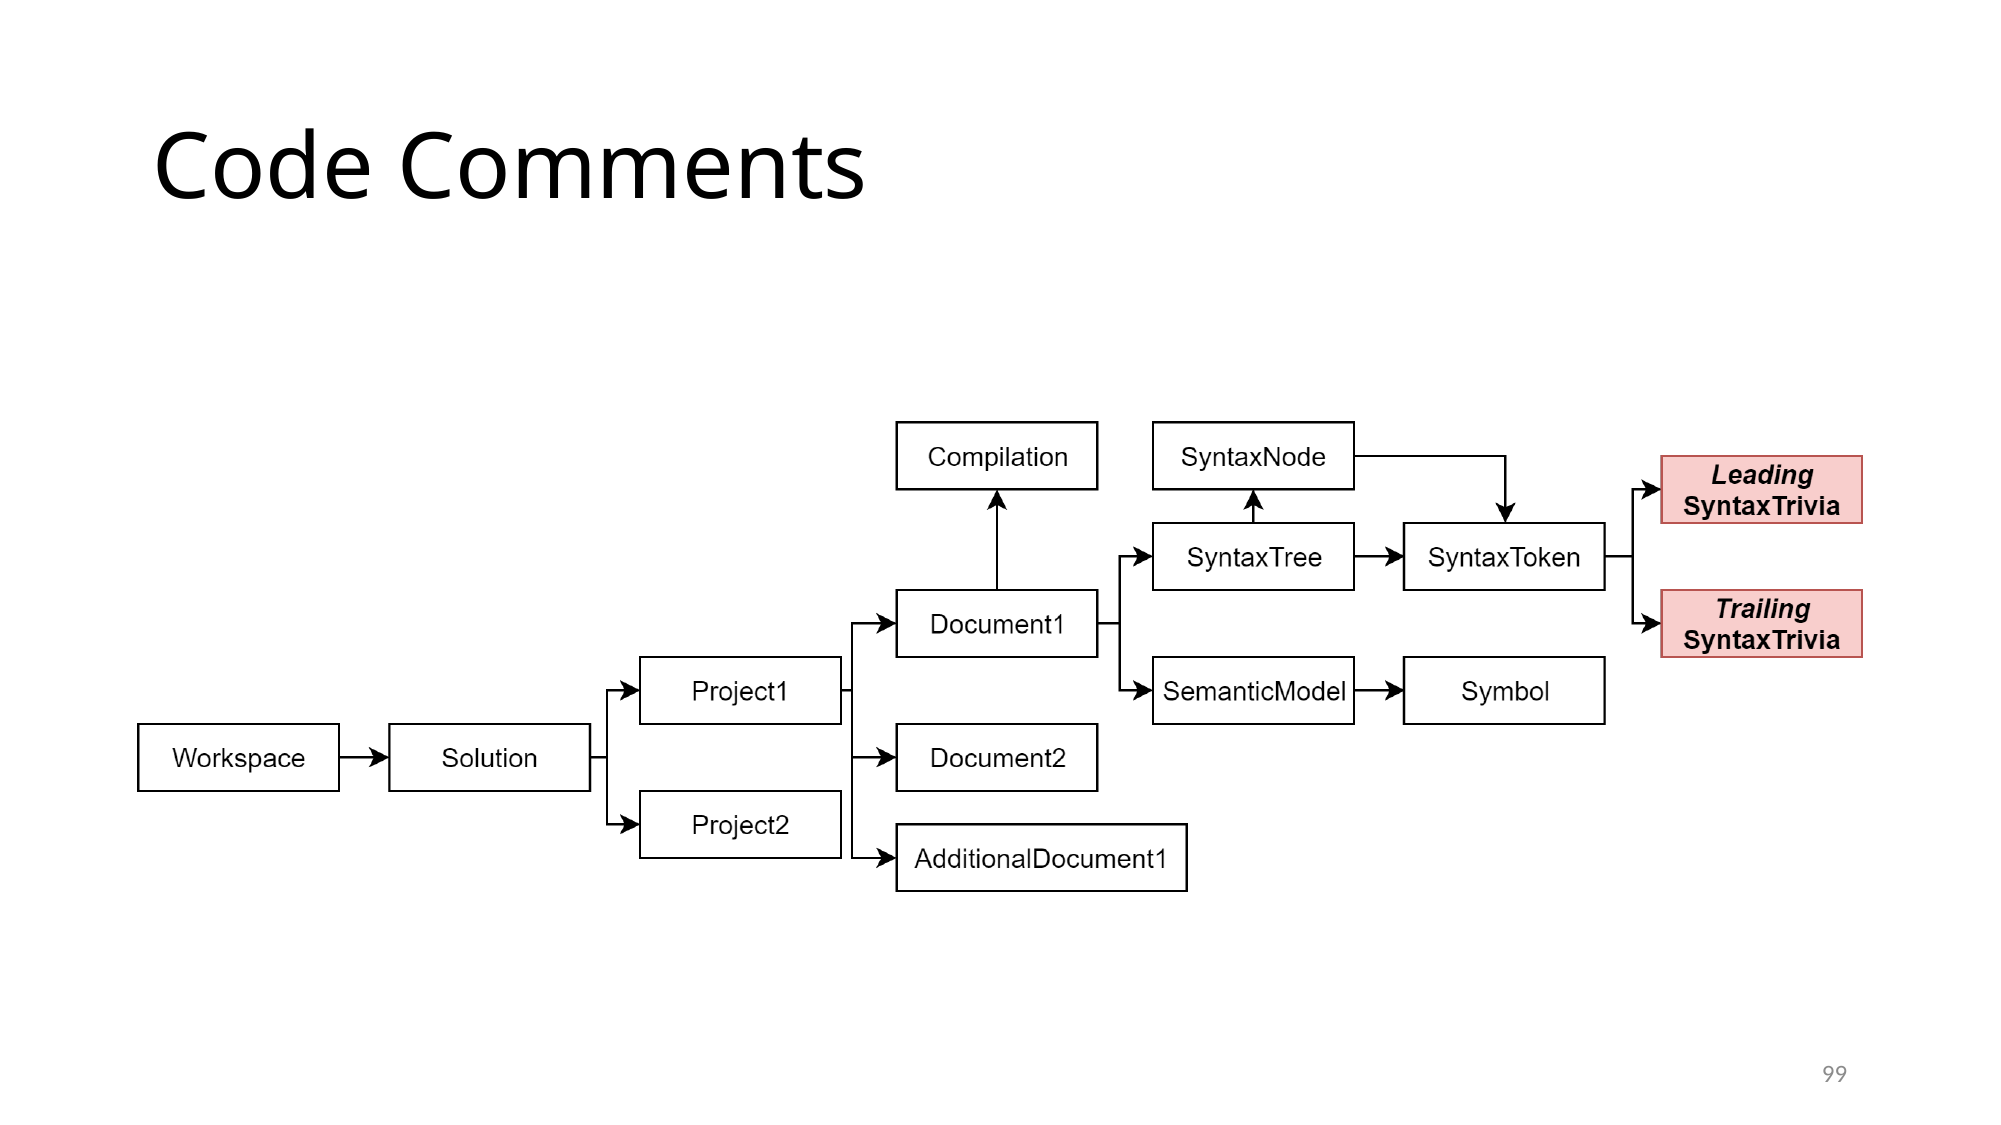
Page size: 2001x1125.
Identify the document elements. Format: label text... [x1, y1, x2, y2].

slide_number 99 [1412, 1042, 1863, 1103]
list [137, 421, 1863, 892]
title Code Comments [137, 59, 1863, 278]
